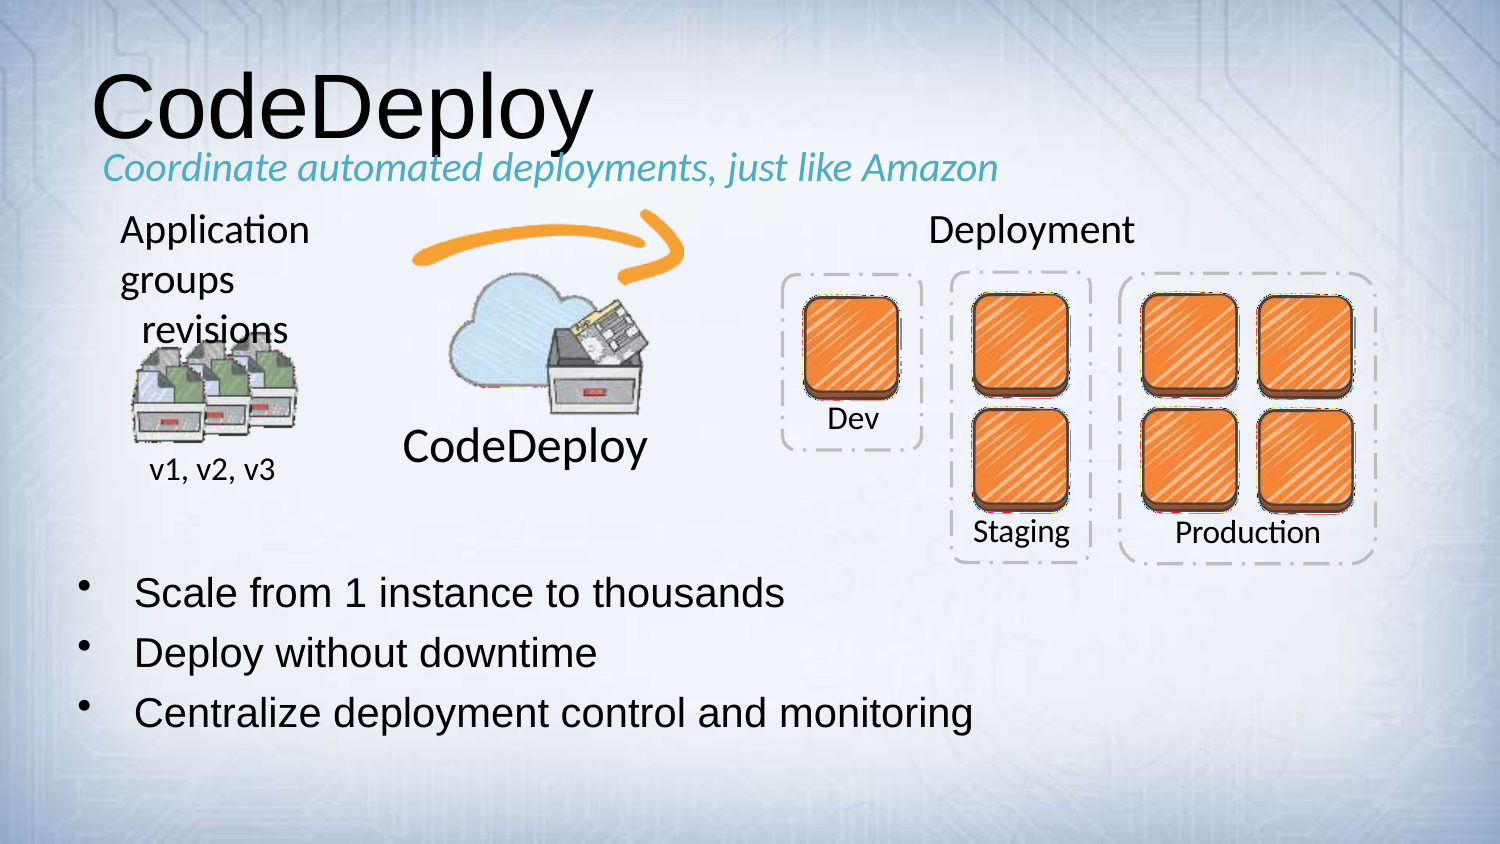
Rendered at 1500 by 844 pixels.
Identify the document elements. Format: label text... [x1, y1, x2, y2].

text_box v1, v2, v3 [147, 462, 280, 487]
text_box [123, 321, 307, 454]
title CodeDeploy [87, 44, 598, 188]
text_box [1118, 271, 1378, 566]
text_box Scale from 1 instance to thousands Deploy without downtime Centralize deployment control and monitoring [75, 553, 975, 736]
picture [0, 0, 1500, 844]
text_box Coordinate automated deployments, just like Amazon Application Deployment groups revisions [100, 124, 1244, 352]
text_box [949, 270, 1093, 565]
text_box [780, 272, 924, 452]
text_box CodeDeploy [400, 410, 652, 473]
